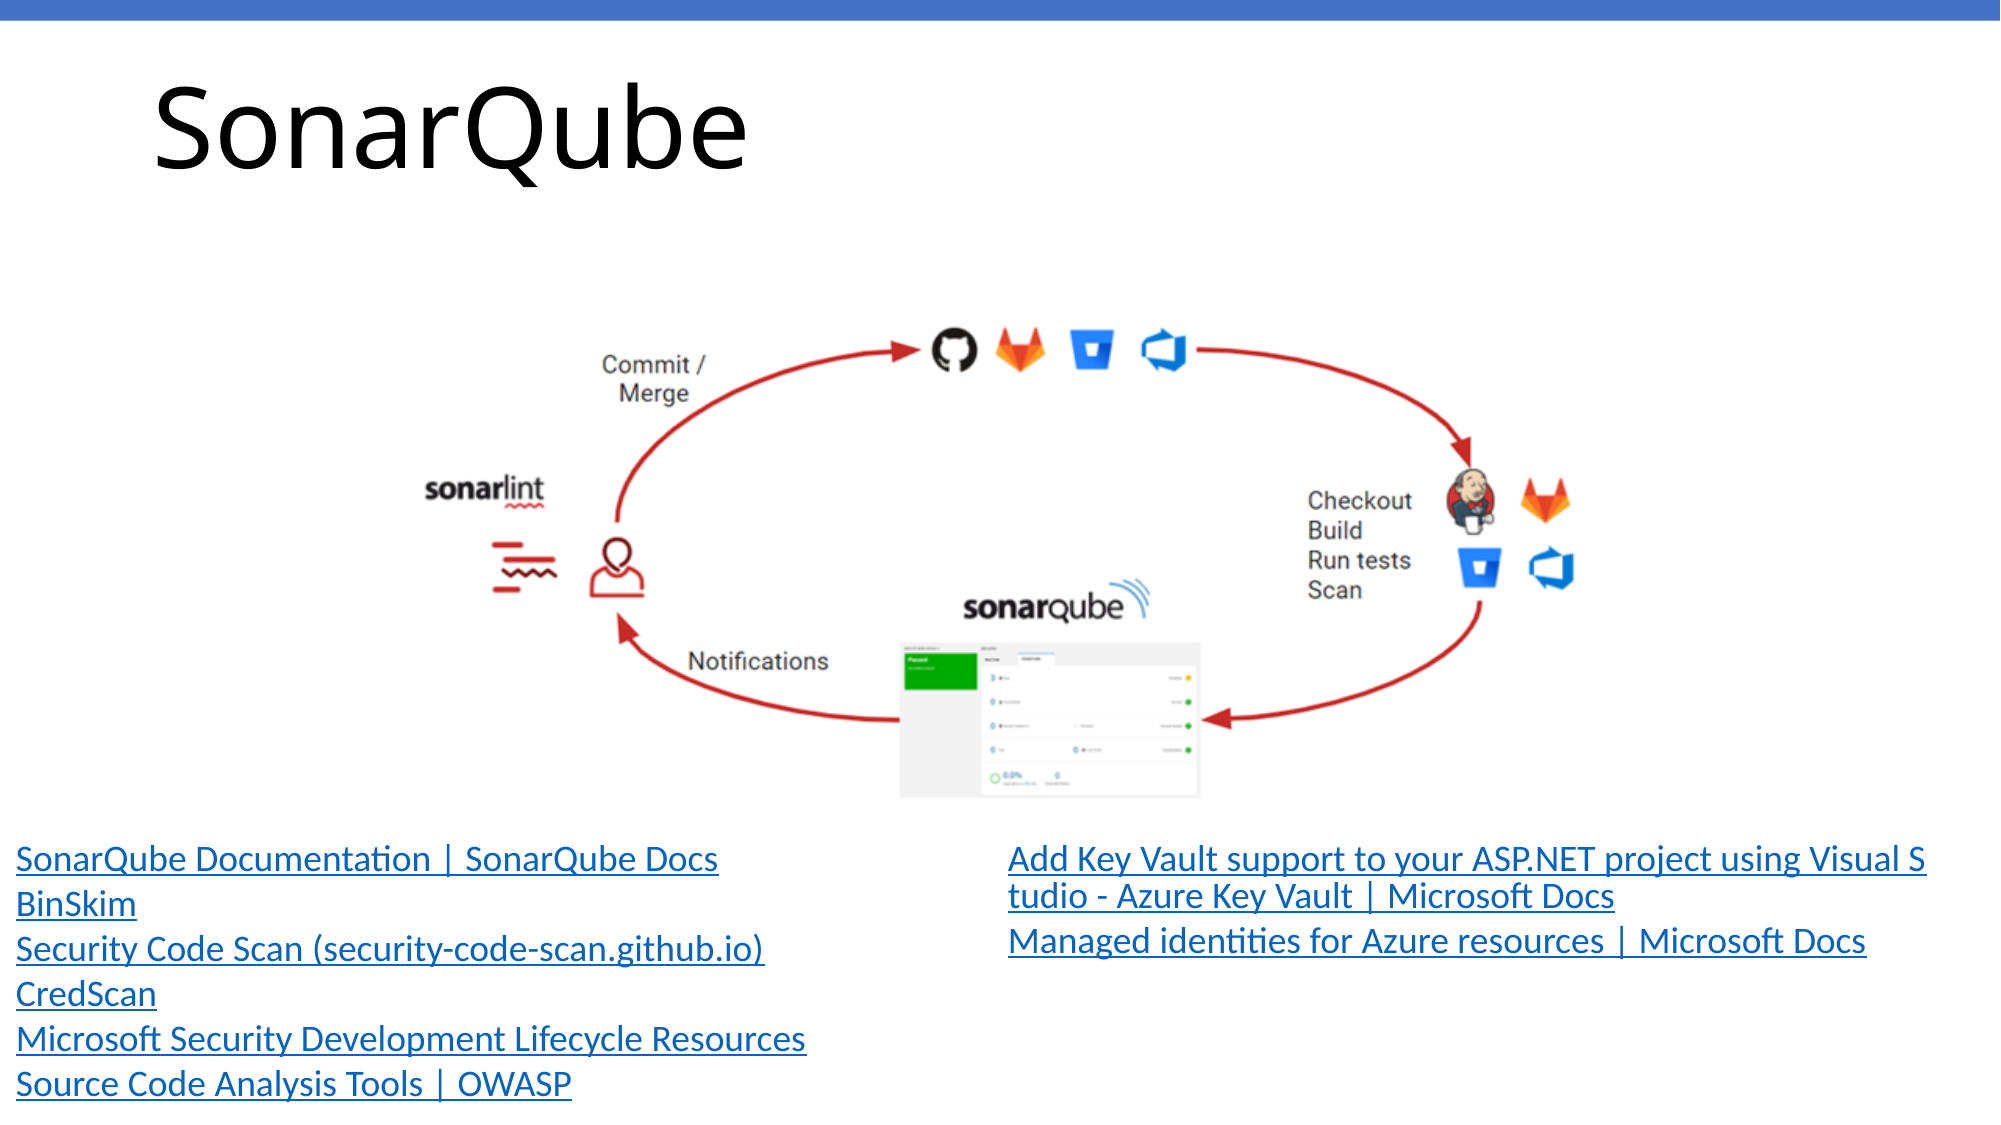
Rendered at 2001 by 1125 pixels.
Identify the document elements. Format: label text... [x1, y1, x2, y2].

picture [413, 319, 1586, 806]
text_box [0, 0, 2000, 21]
text_box SonarQube Documentation | SonarQube Docs BinSkim Security Code Scan (security-code-scan.github.io) CredScan Microsoft Security Development Lifecycle Resources Source Code Analysis Tools | OWASP [1, 826, 955, 1111]
text_box Add Key Vault support to your ASP.NET project using Visual Studio - Azure Key Vault | Microsoft Docs Managed identities for Azure resources | Microsoft Docs [993, 826, 1947, 931]
title SonarQube [137, 47, 1863, 201]
